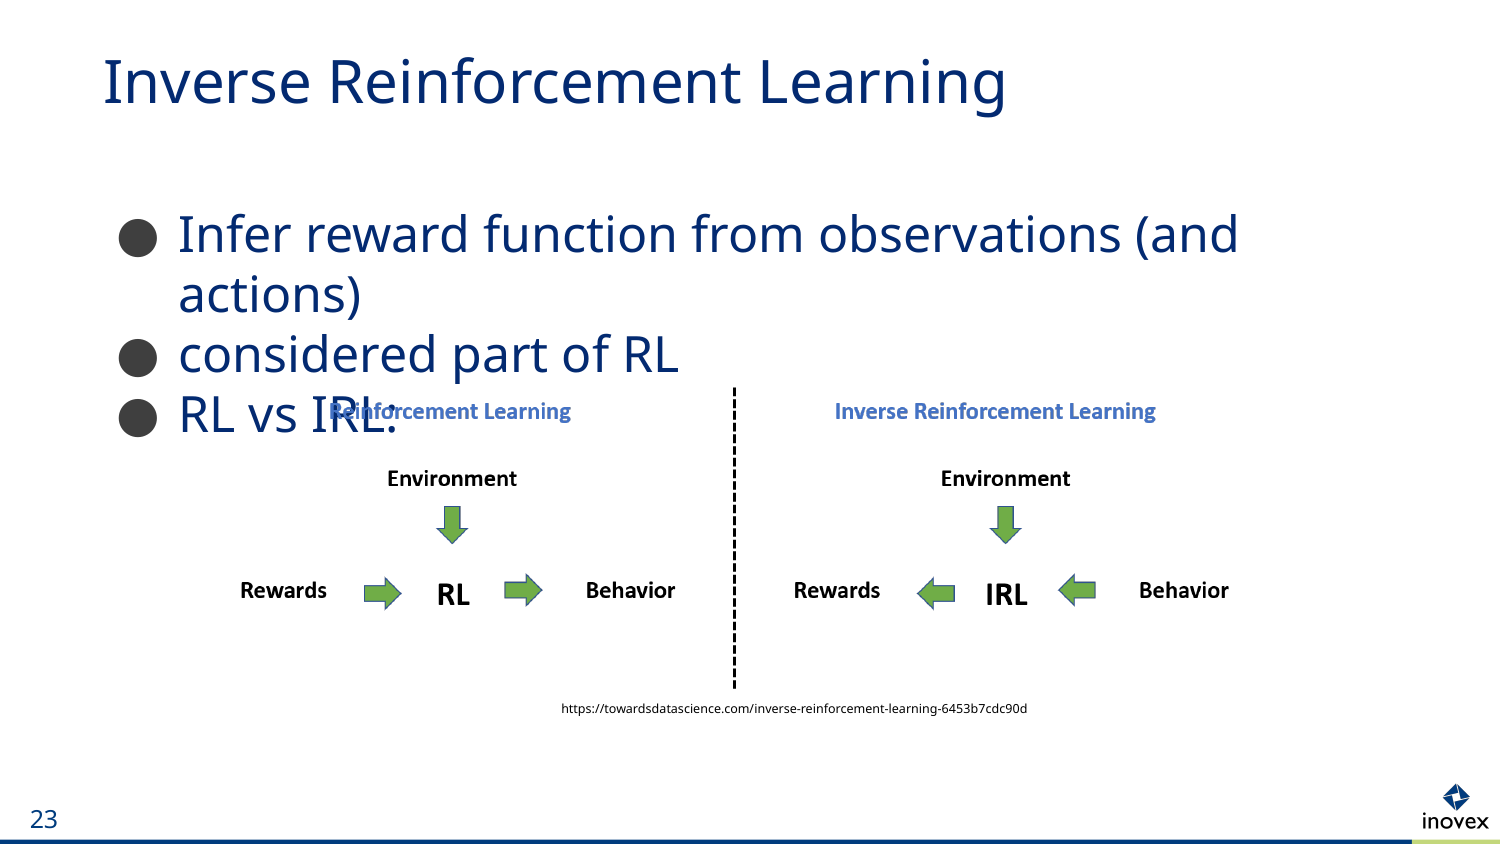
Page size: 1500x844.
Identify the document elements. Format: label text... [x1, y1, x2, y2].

title Inverse Reinforcement Learning [88, 32, 1412, 127]
slide_number ‹#› [0, 799, 88, 842]
text_box https://towardsdatascience.com/inverse-reinforcement-learning-6453b7cdc90d [546, 701, 1046, 710]
picture [1414, 764, 1498, 844]
picture [225, 386, 1251, 693]
list Infer reward function from observations (and actions) considered part of RL RL vs IRL: [88, 194, 1412, 710]
